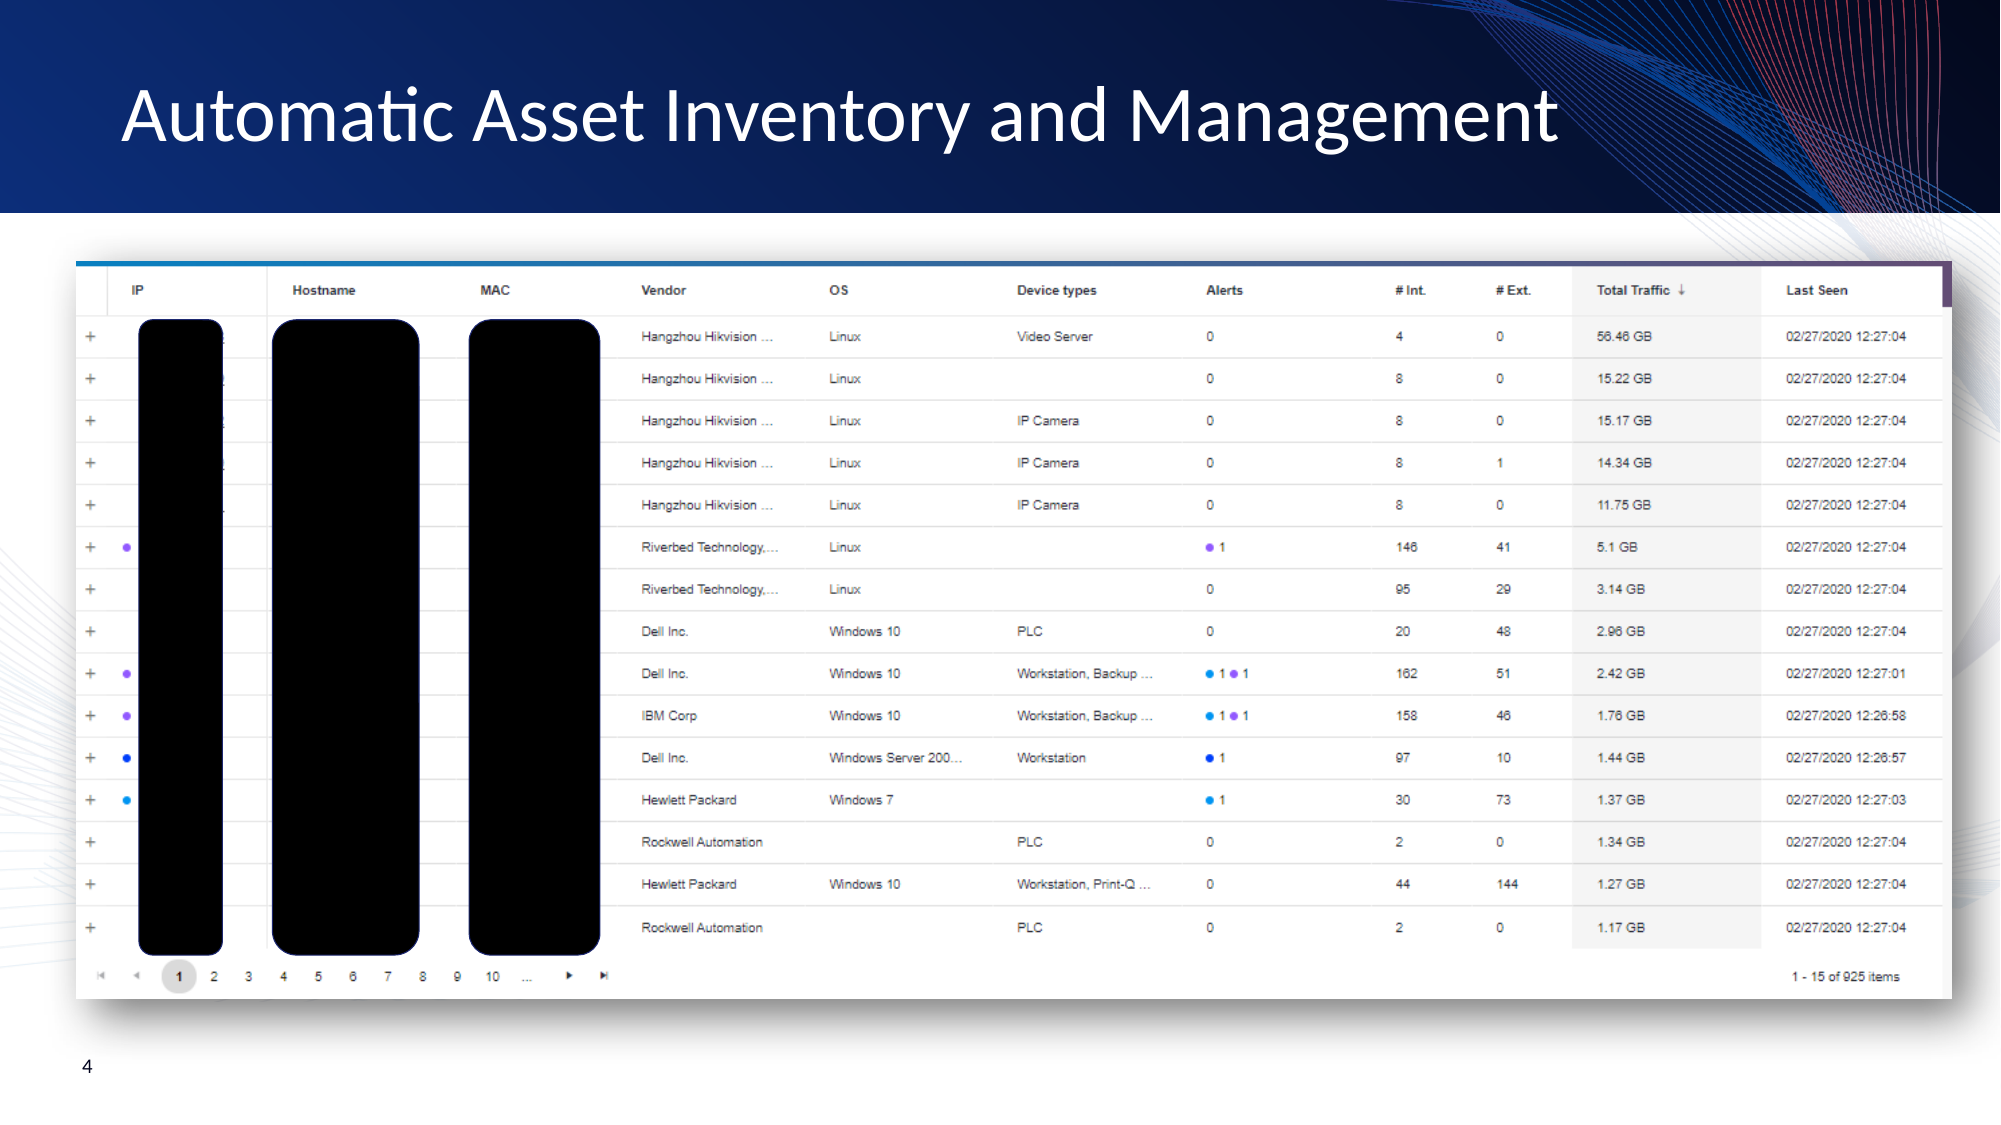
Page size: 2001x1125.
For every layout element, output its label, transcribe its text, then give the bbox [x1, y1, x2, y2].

title Automatic Asset Inventory and Management [107, 27, 1906, 213]
picture [0, 0, 2001, 1003]
